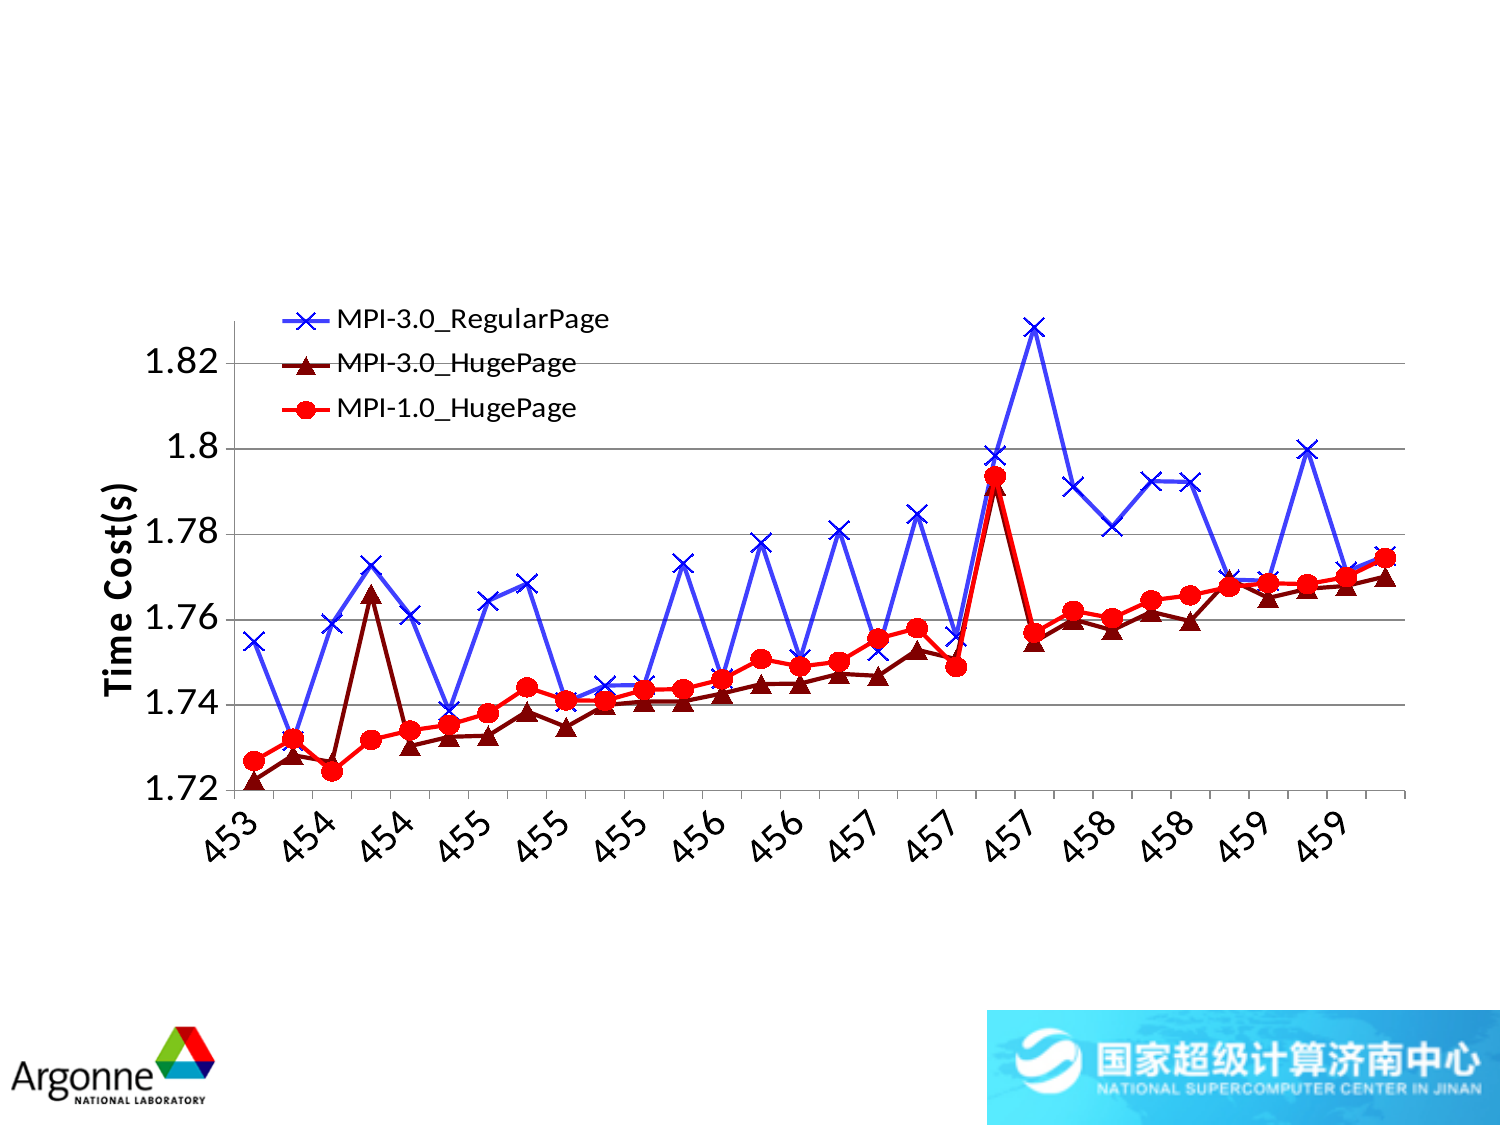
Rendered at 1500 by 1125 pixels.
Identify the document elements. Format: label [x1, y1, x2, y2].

chart [87, 274, 1438, 876]
picture [0, 1011, 238, 1124]
picture [987, 1010, 1500, 1125]
